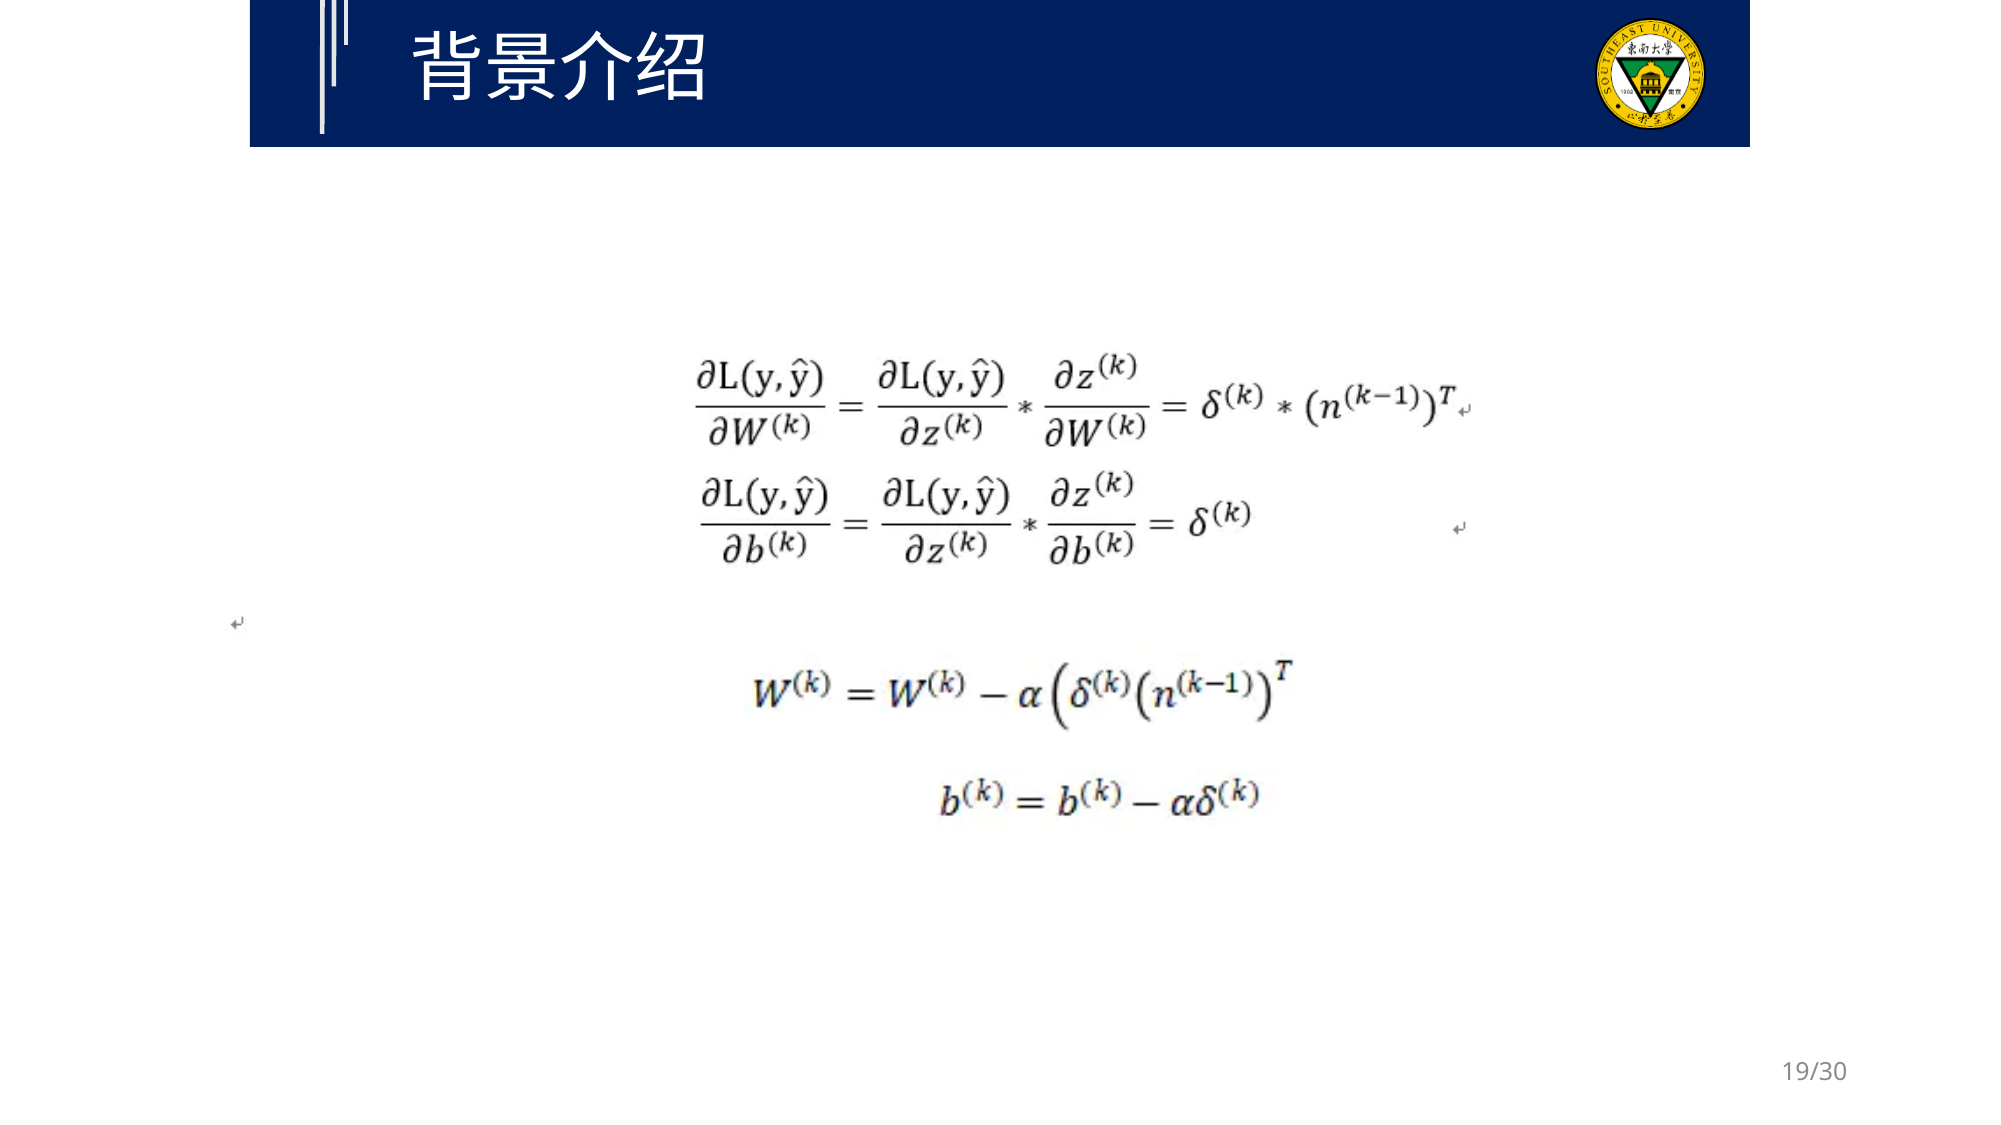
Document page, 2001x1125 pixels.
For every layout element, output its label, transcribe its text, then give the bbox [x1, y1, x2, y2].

text_box 背景介绍 [394, 11, 850, 117]
picture [1595, 18, 1707, 130]
picture [219, 343, 1925, 848]
slide_number 19/30 [1412, 1042, 1863, 1103]
text_box [249, 0, 1751, 148]
